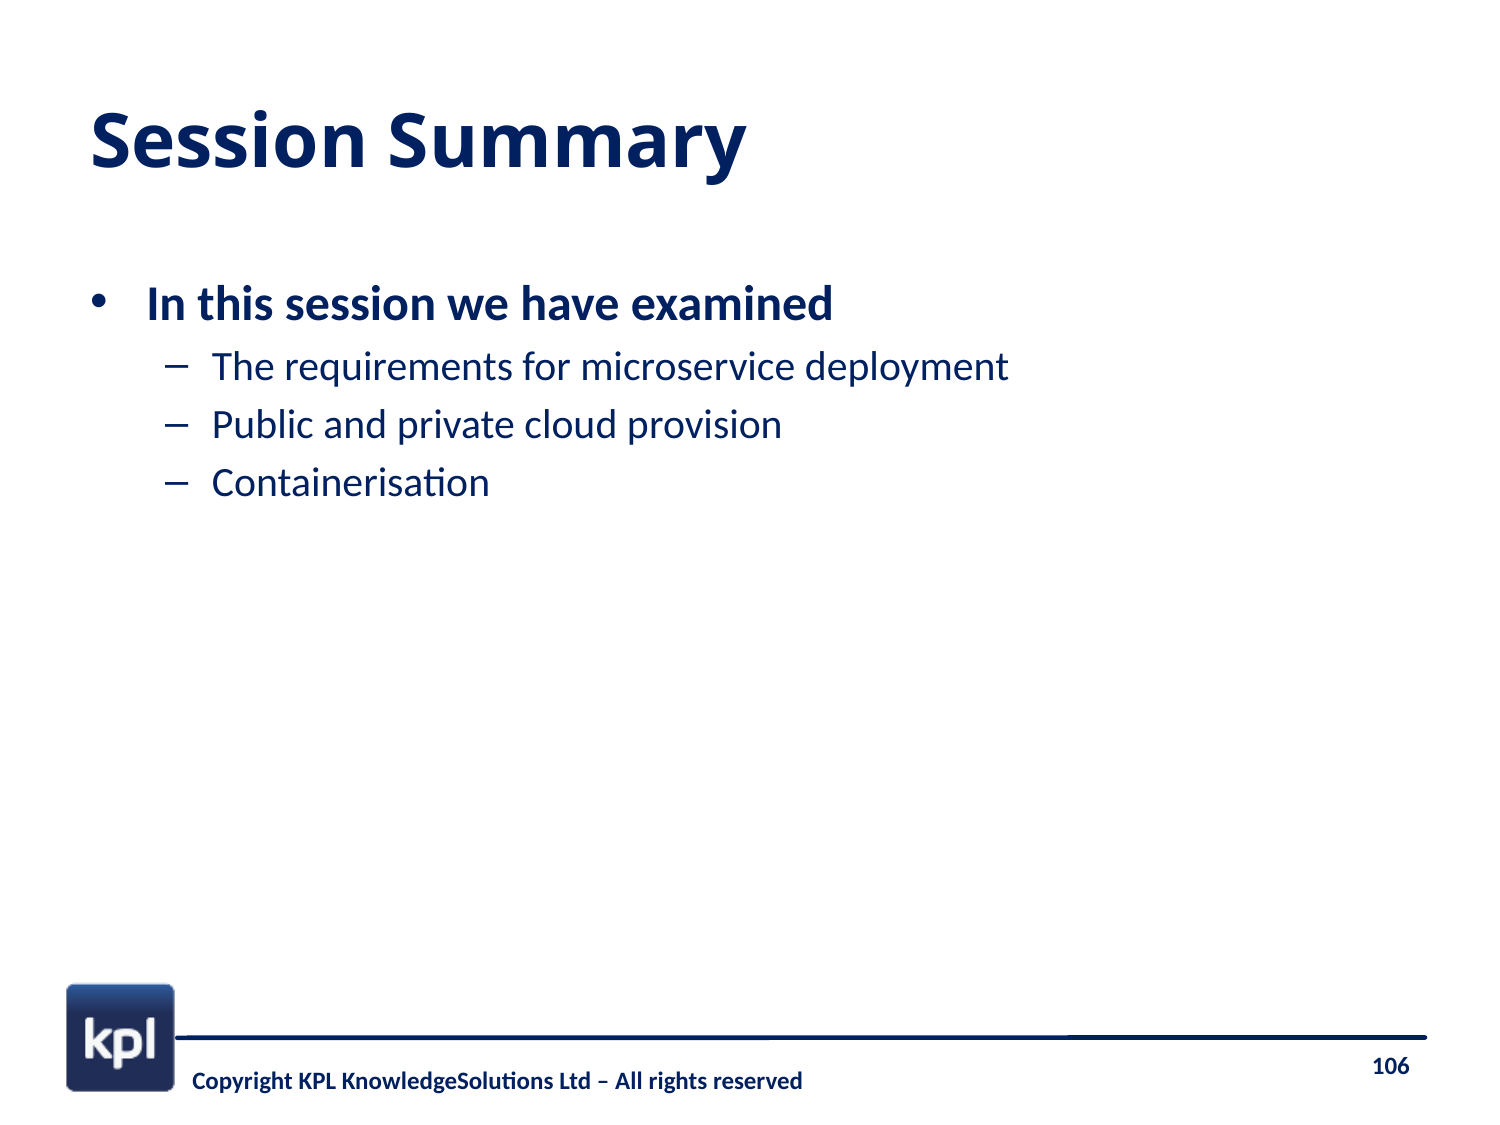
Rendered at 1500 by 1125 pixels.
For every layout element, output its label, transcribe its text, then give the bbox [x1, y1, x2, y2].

text_box 106 [987, 1042, 1425, 1103]
title Session Summary [75, 43, 1436, 233]
list In this session we have examined The requirements for microservice deployment Public and private cloud provision Containerisation [75, 262, 1425, 1013]
picture [62, 980, 178, 1095]
footer Copyright KPL KnowledgeSolutions Ltd – All rights reserved [177, 1050, 963, 1110]
